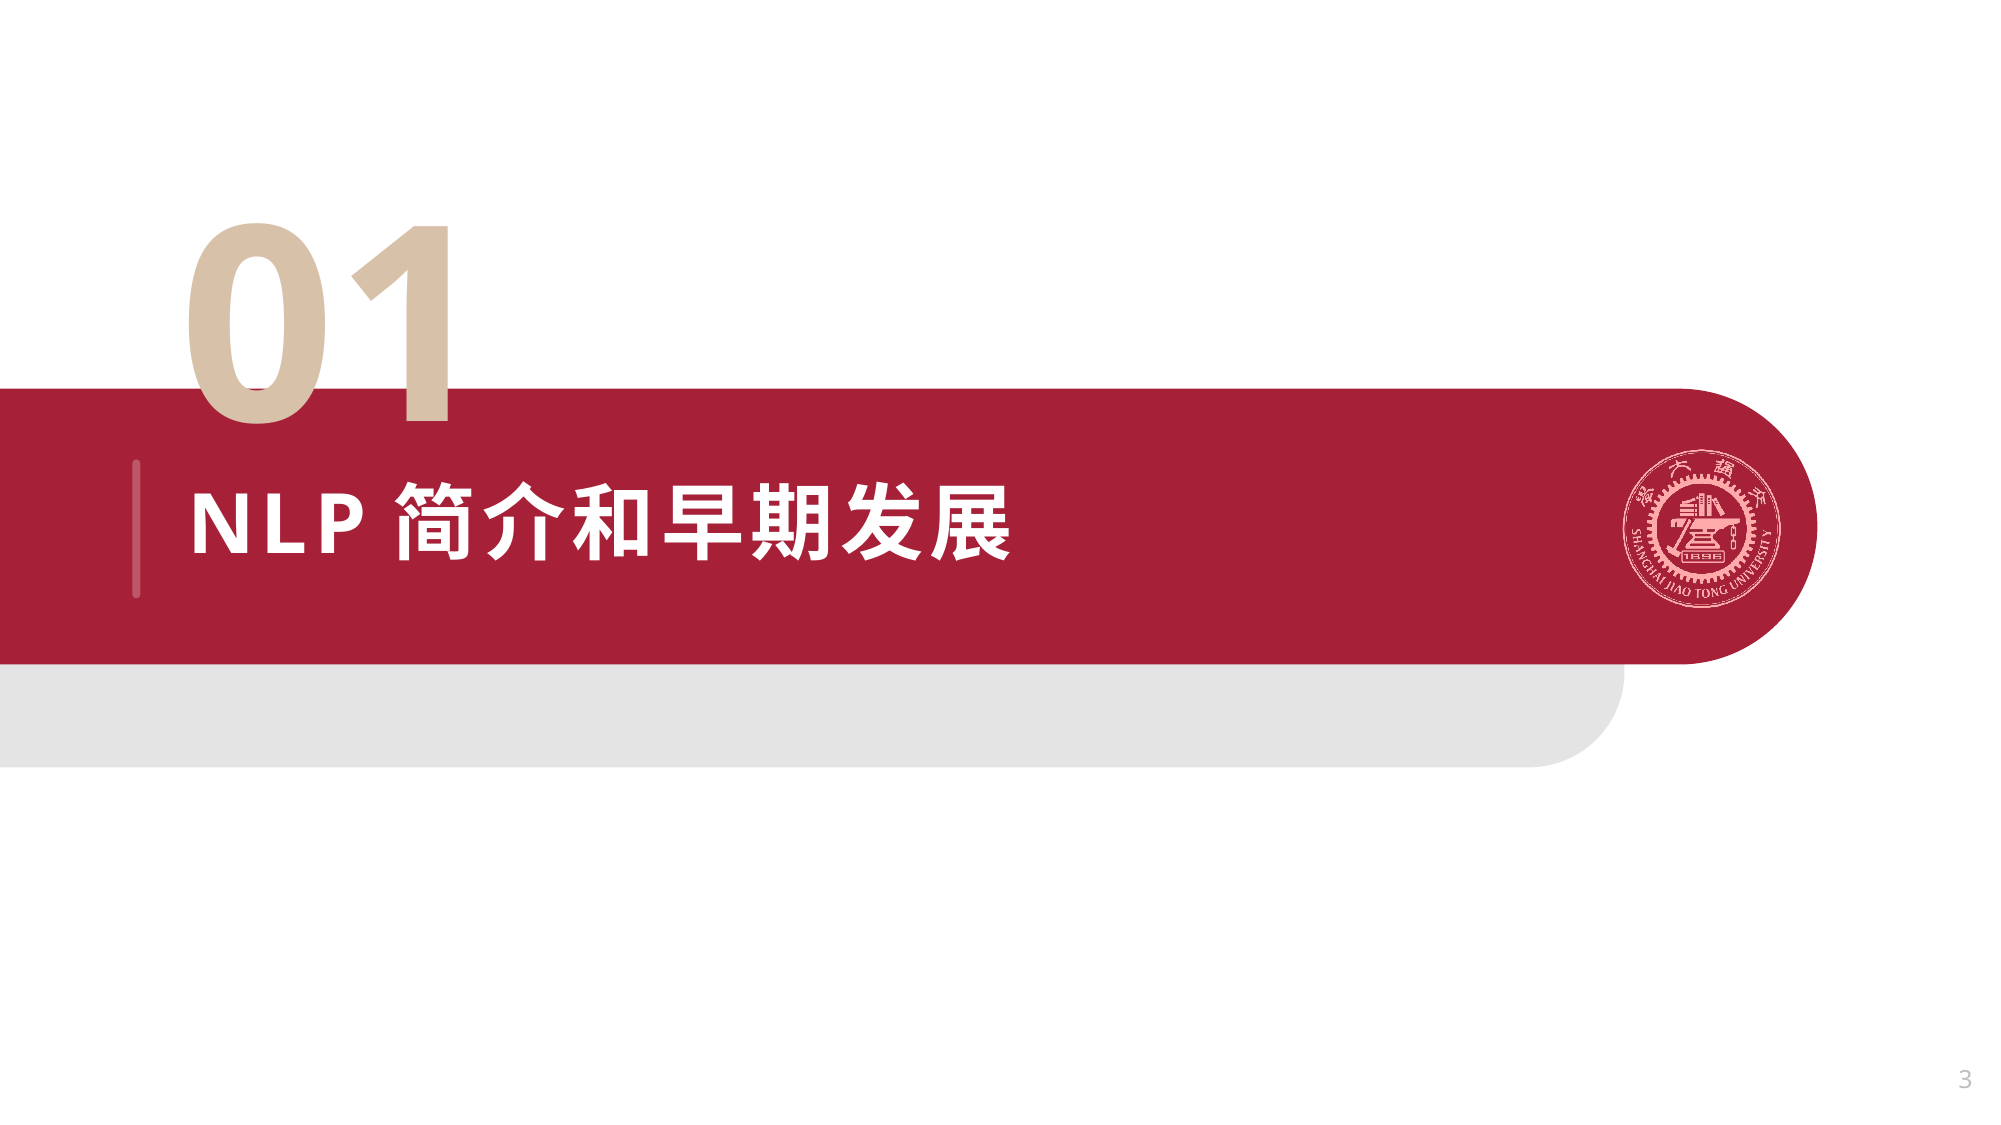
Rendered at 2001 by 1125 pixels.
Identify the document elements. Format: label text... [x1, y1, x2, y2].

slide_number 3 [1817, 1052, 1988, 1109]
text_box 01 [56, 141, 616, 488]
text_box [131, 457, 142, 600]
title NLP简介和早期发展 [172, 467, 1858, 587]
